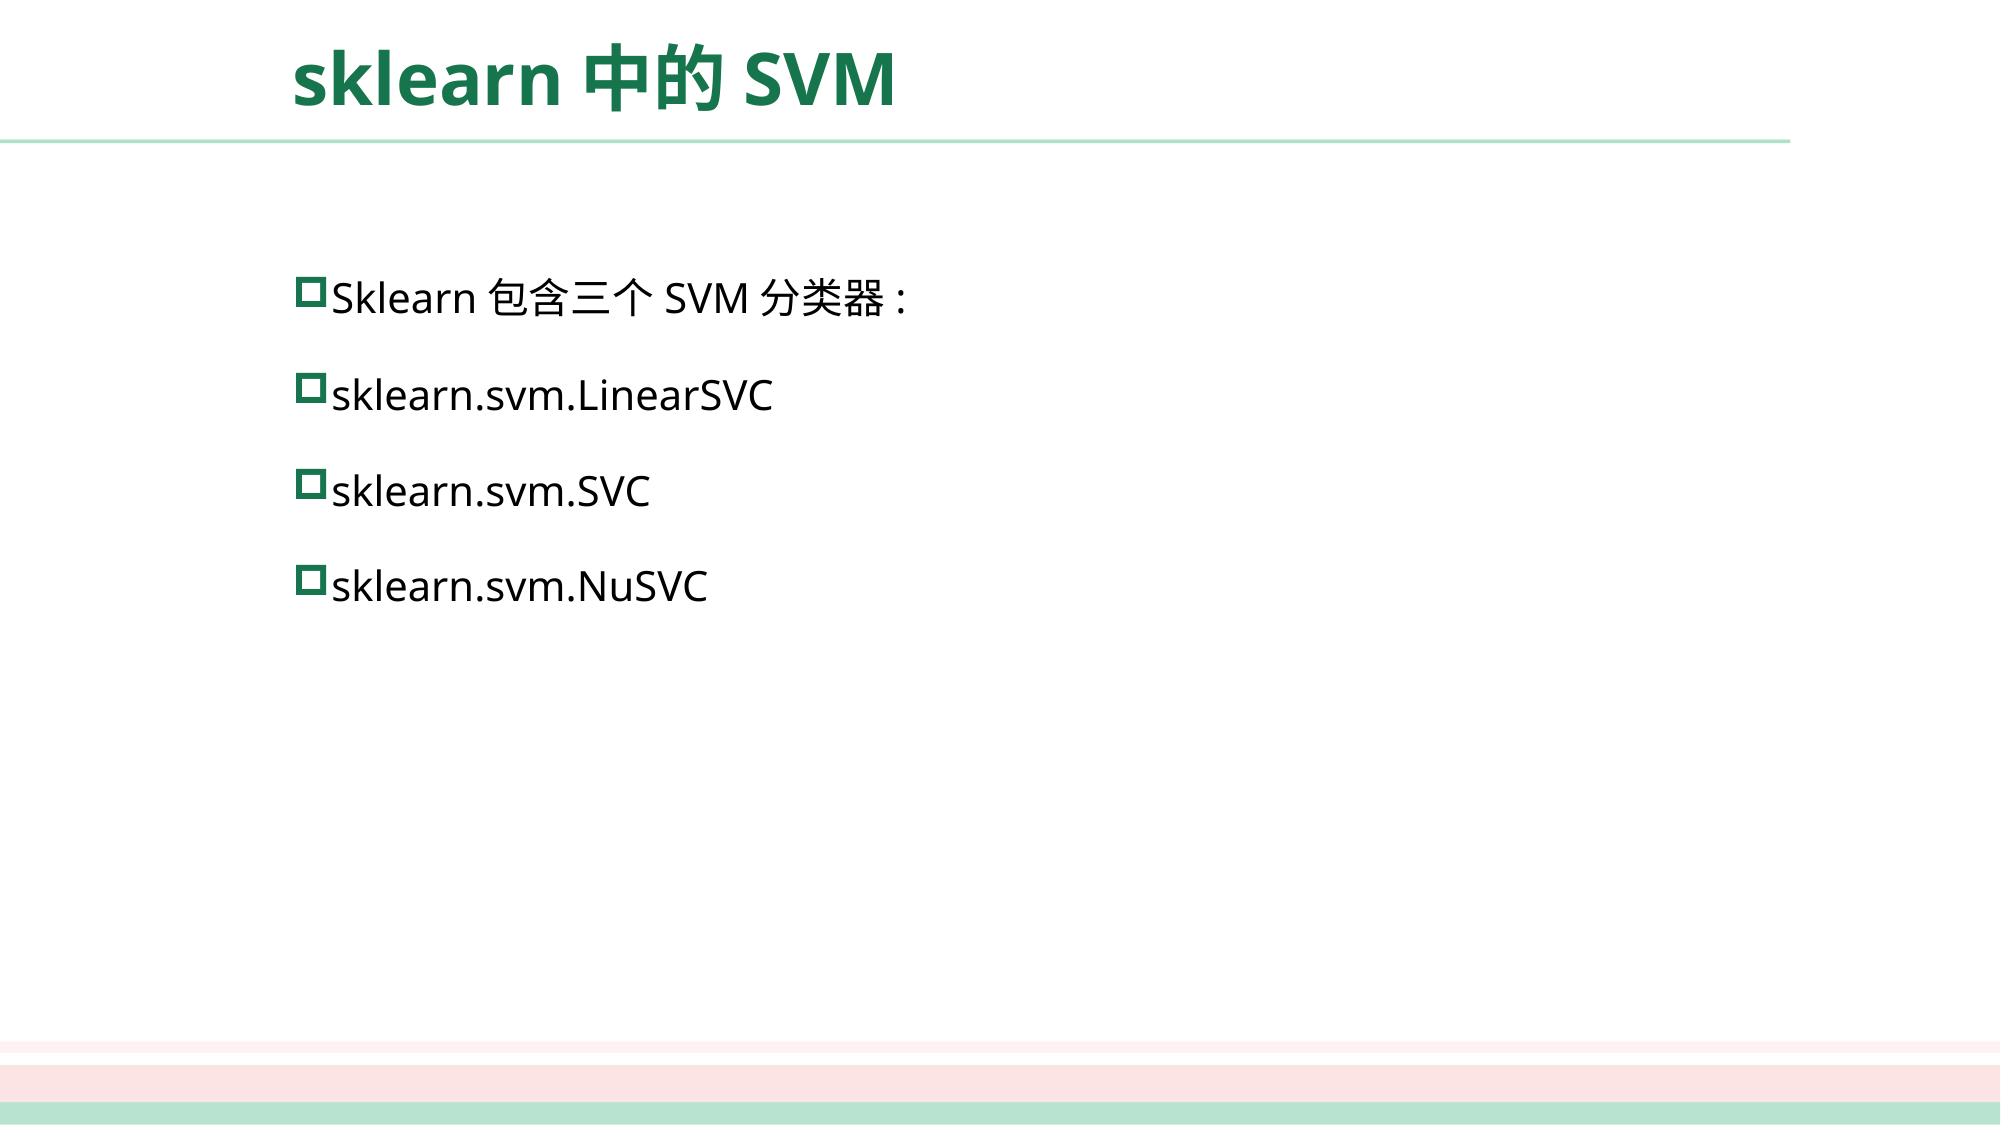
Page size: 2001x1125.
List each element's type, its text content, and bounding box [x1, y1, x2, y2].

text_box sklearn中的SVM [277, 35, 1572, 129]
picture [0, 0, 2001, 1125]
list Sklearn包含三个SVM分类器: sklearn.svm.LinearSVC sklearn.svm.SVC sklearn.svm.NuSVC [277, 239, 1691, 904]
